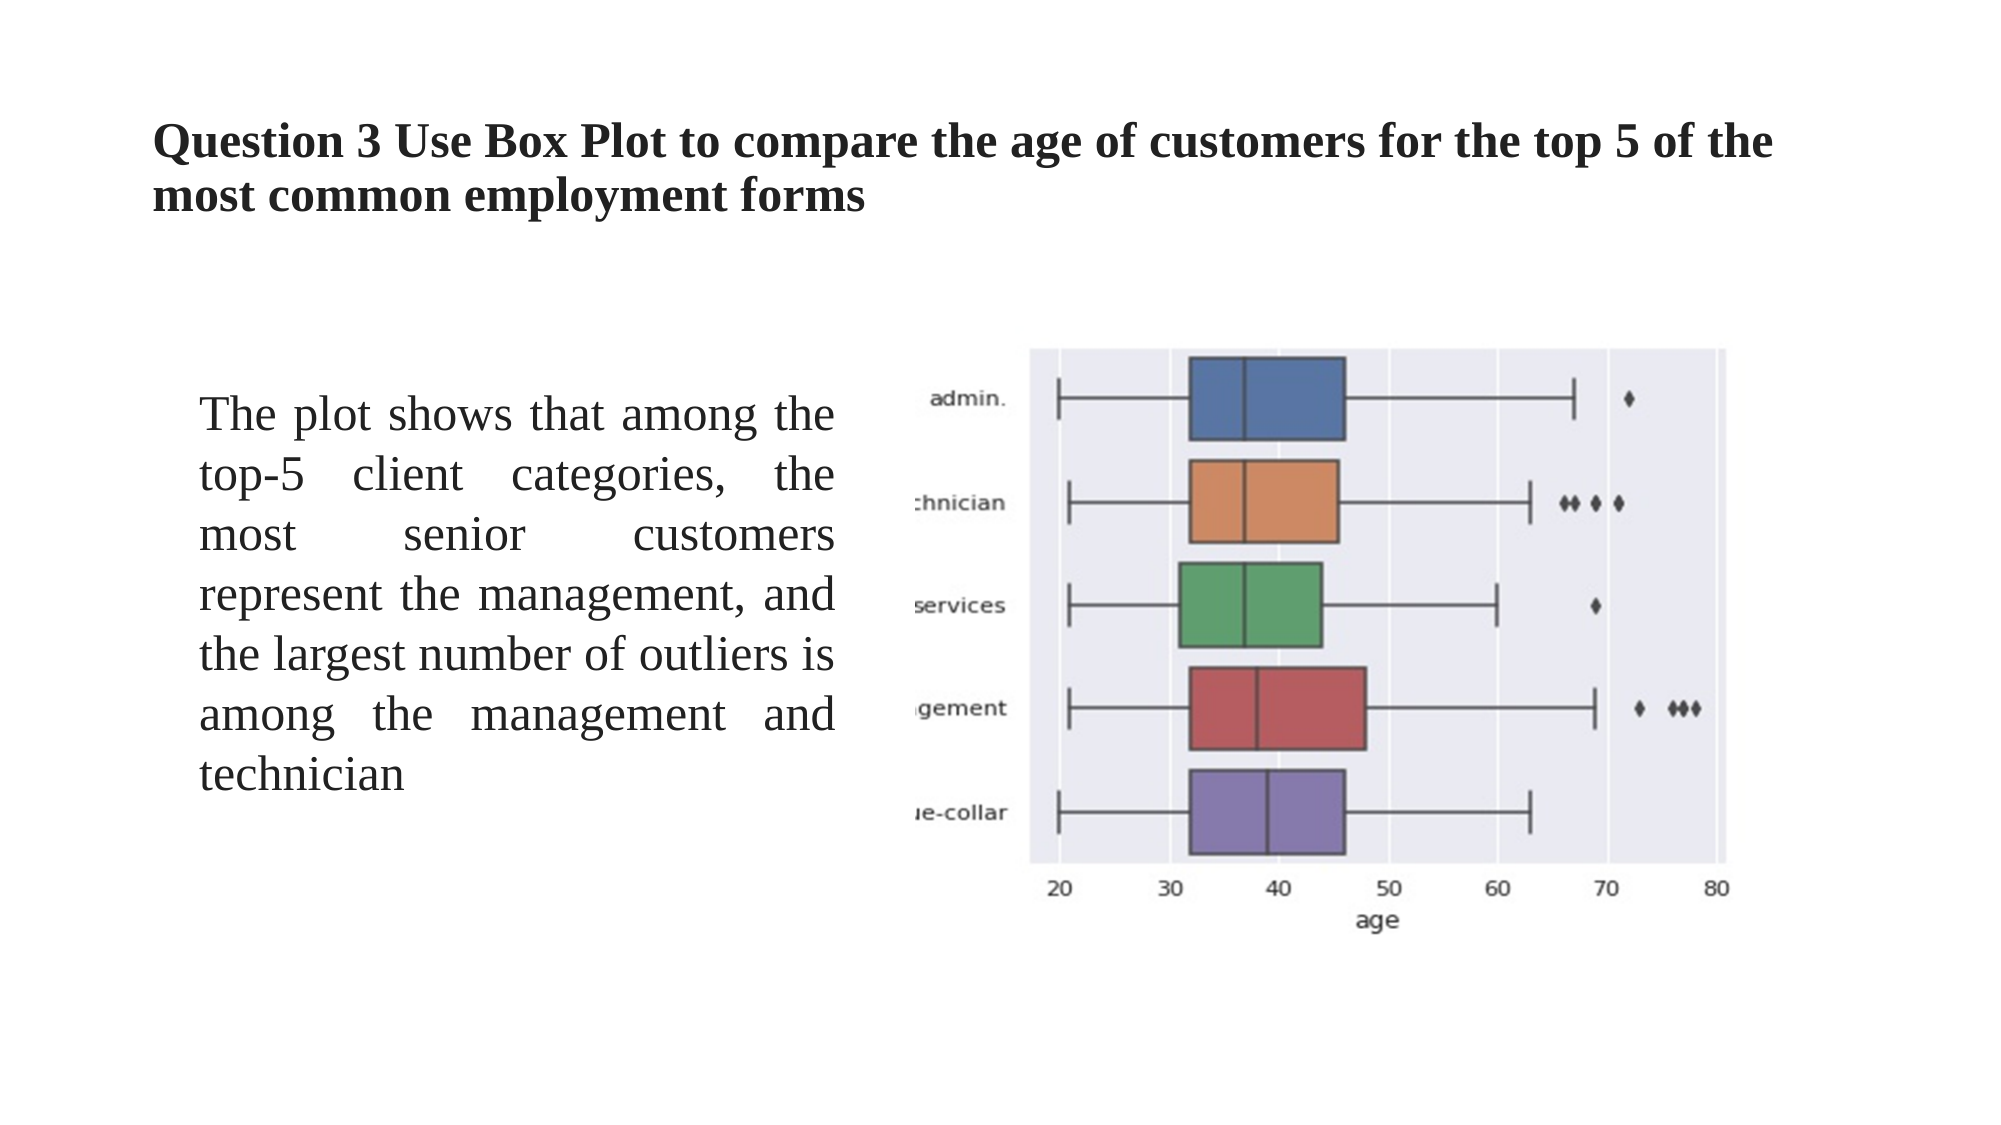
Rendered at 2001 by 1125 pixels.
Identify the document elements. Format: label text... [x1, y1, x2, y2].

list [915, 265, 1816, 949]
title Question 3 Use Box Plot to compare the age of customers for the top 5 of the most common employment forms [137, 59, 1863, 278]
text_box The plot shows that among the top-5 client categories, the most senior customers represent the management, and the largest number of outliers is among the management and technician [184, 373, 851, 944]
